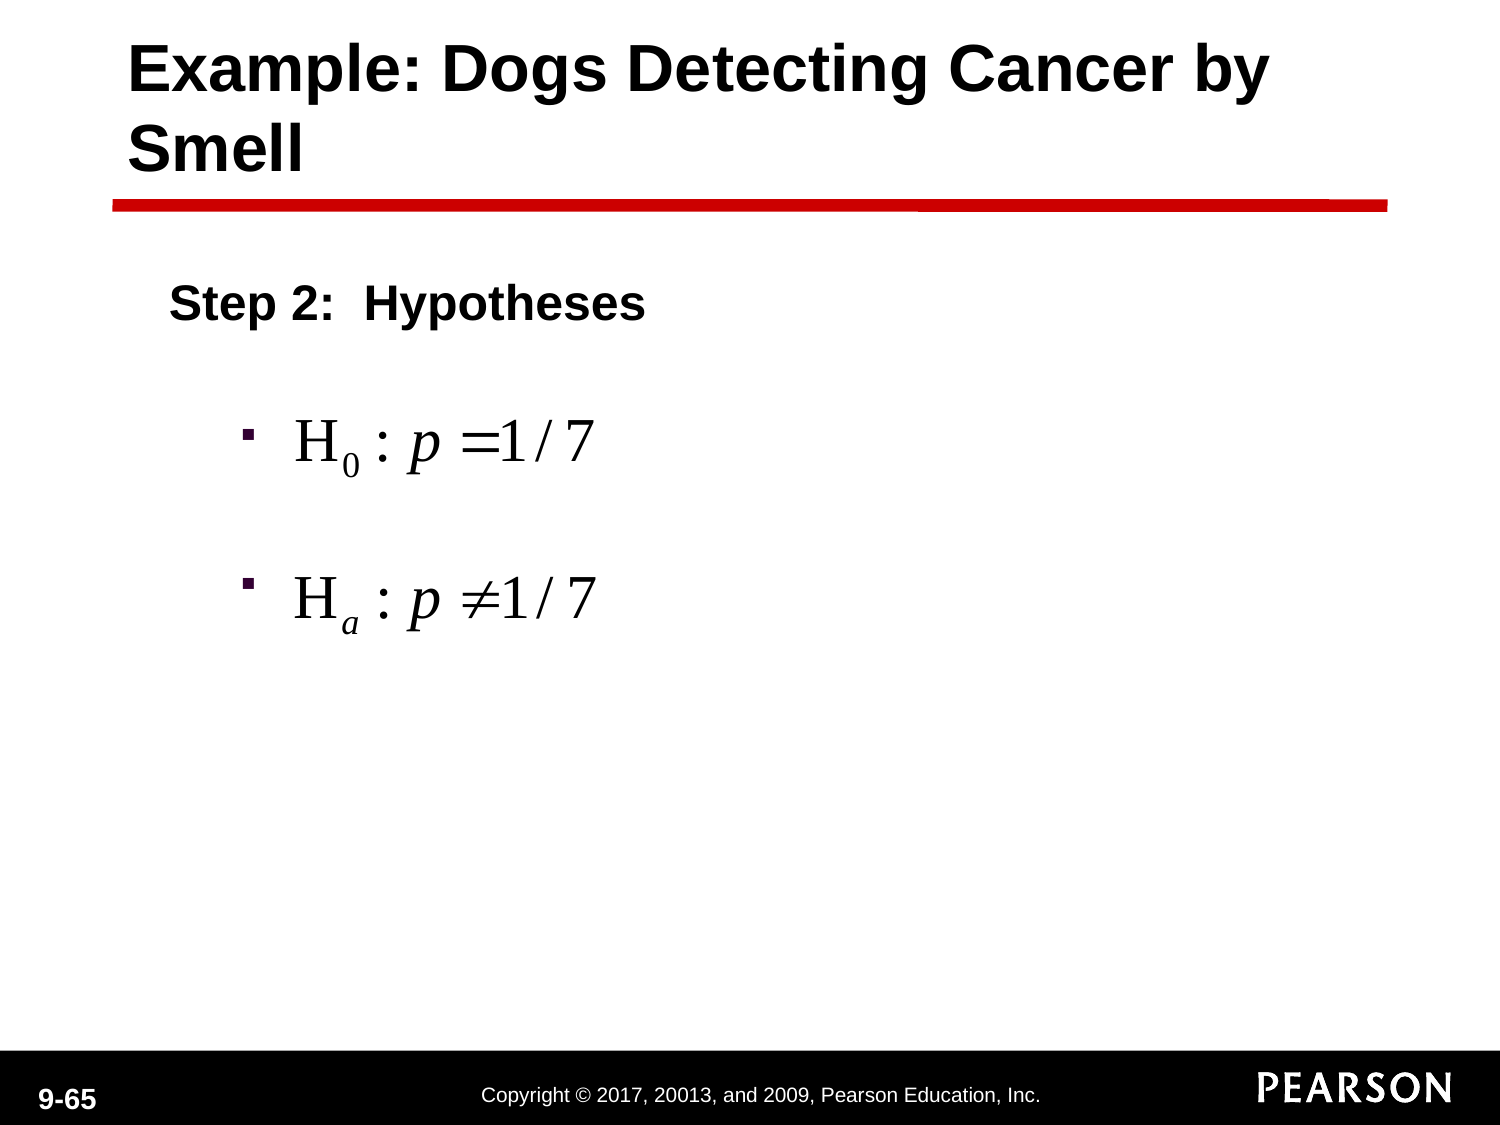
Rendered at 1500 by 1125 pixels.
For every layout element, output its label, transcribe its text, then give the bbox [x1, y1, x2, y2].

text_box Example: Dogs Detecting Cancer by Smell [112, 30, 1438, 193]
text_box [289, 565, 601, 640]
list Step 2: Hypotheses [150, 262, 1425, 1006]
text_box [290, 409, 600, 483]
